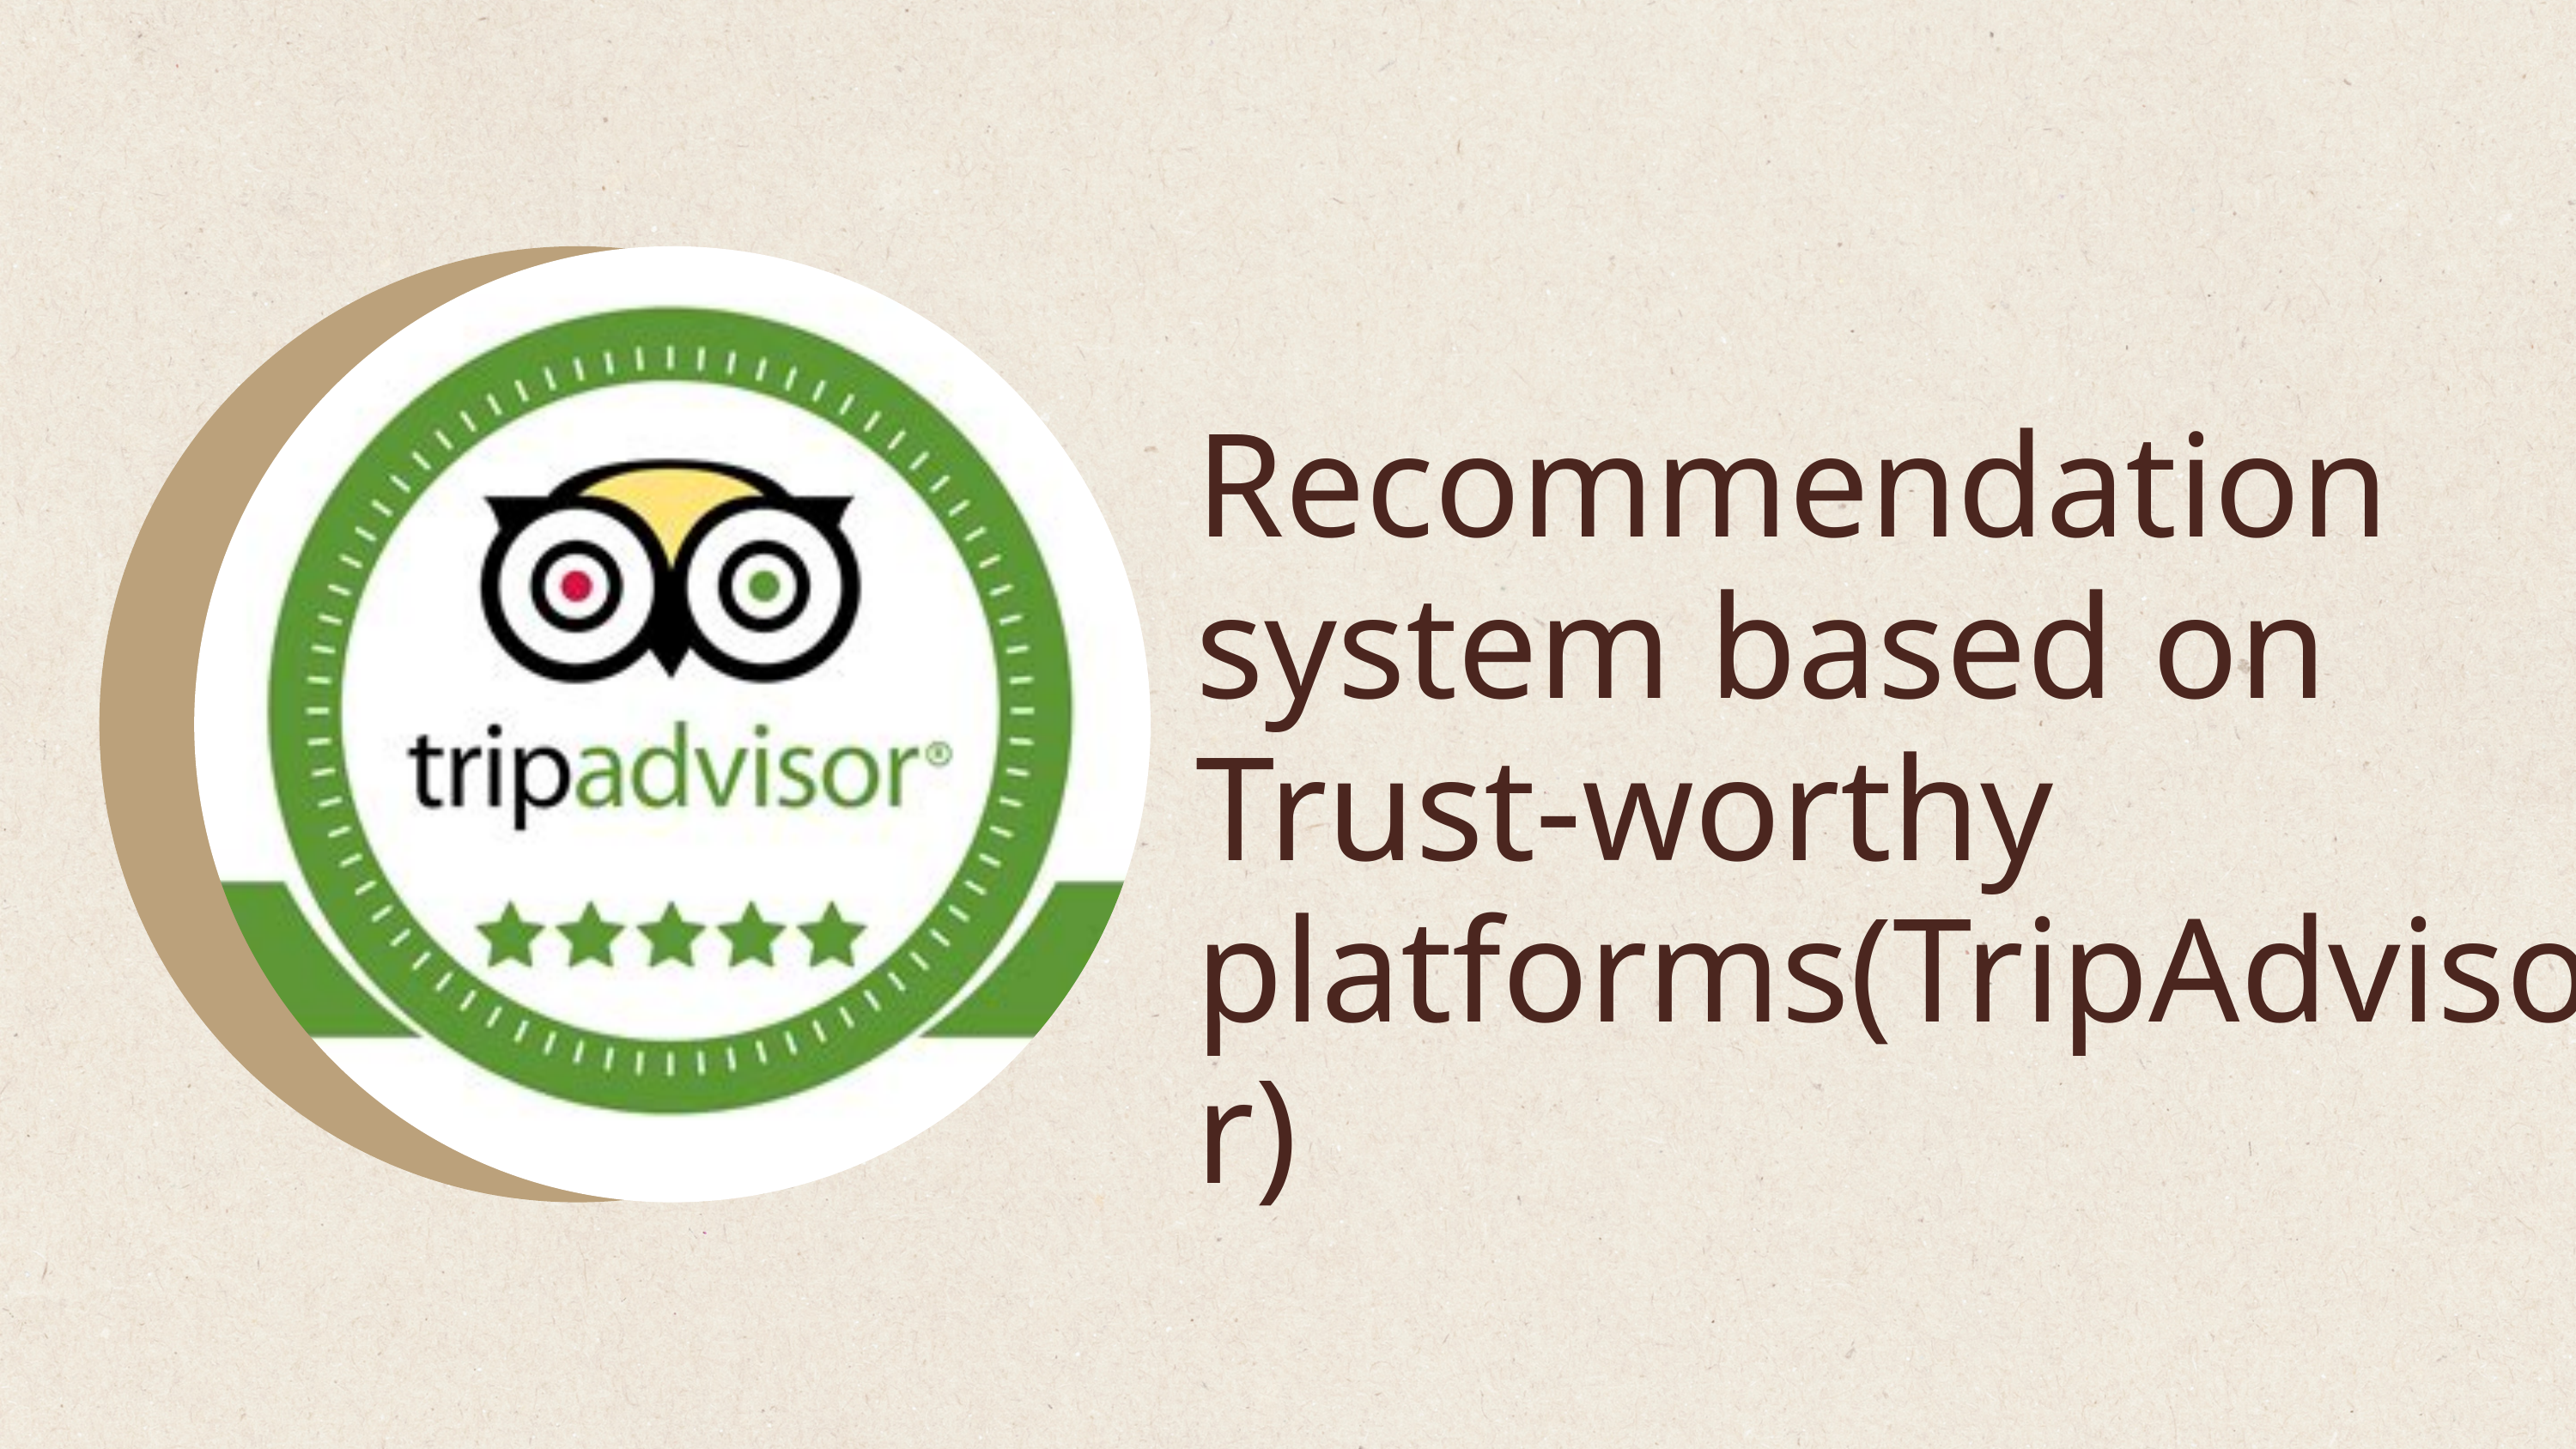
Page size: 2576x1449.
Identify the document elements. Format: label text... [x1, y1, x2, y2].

text_box Recommendation system based on Trust-worthy platforms(TripAdvisor) [1195, 403, 2576, 1374]
text_box [0, 0, 2576, 1449]
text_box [193, 246, 1151, 1203]
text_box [99, 246, 192, 1203]
